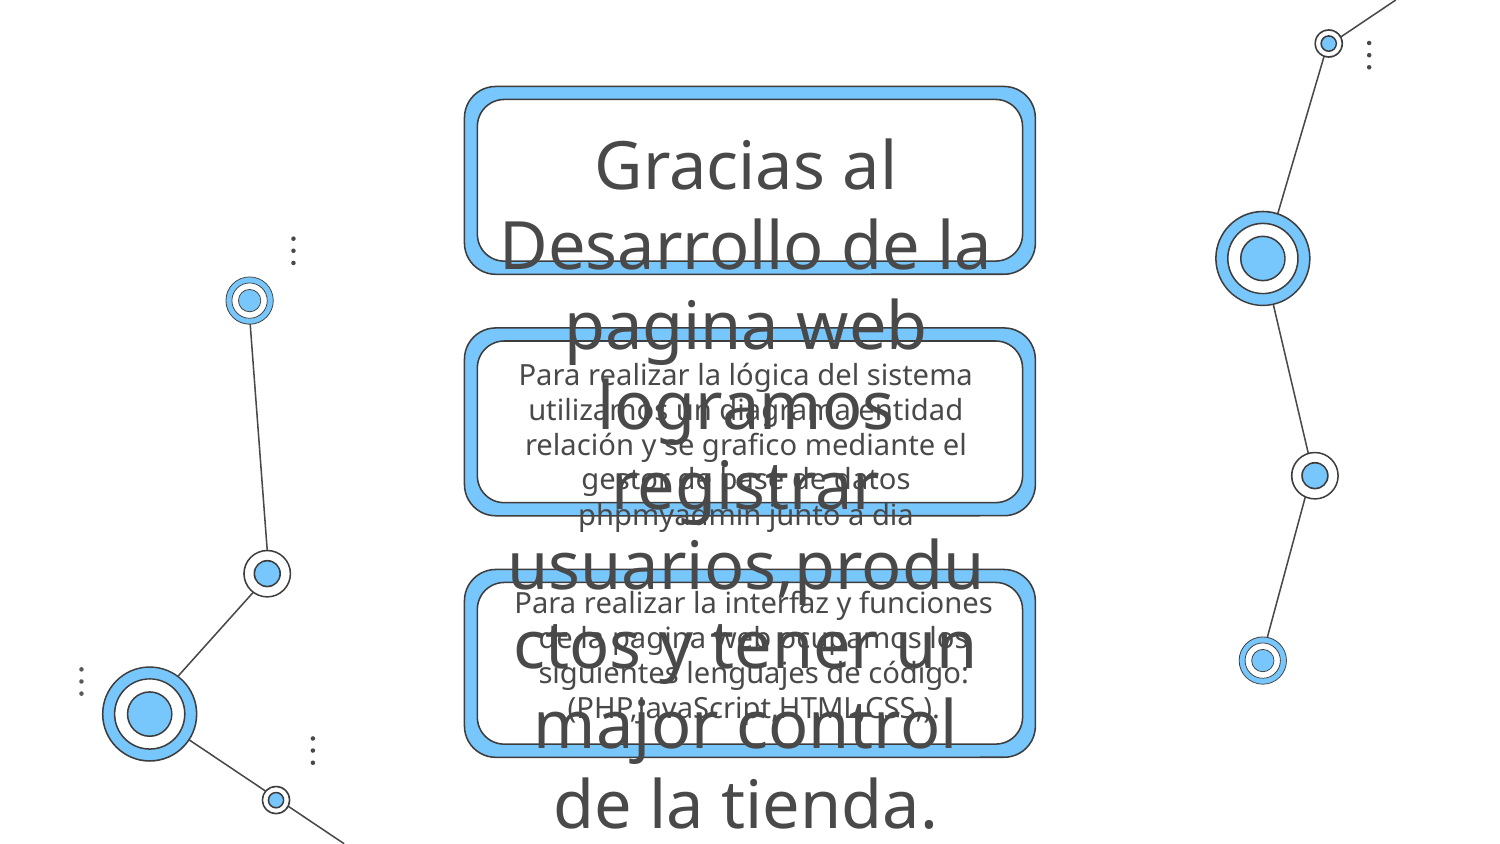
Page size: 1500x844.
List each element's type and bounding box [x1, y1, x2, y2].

text_box [464, 327, 1036, 516]
text_box [464, 569, 1036, 758]
text_box [464, 86, 1036, 275]
